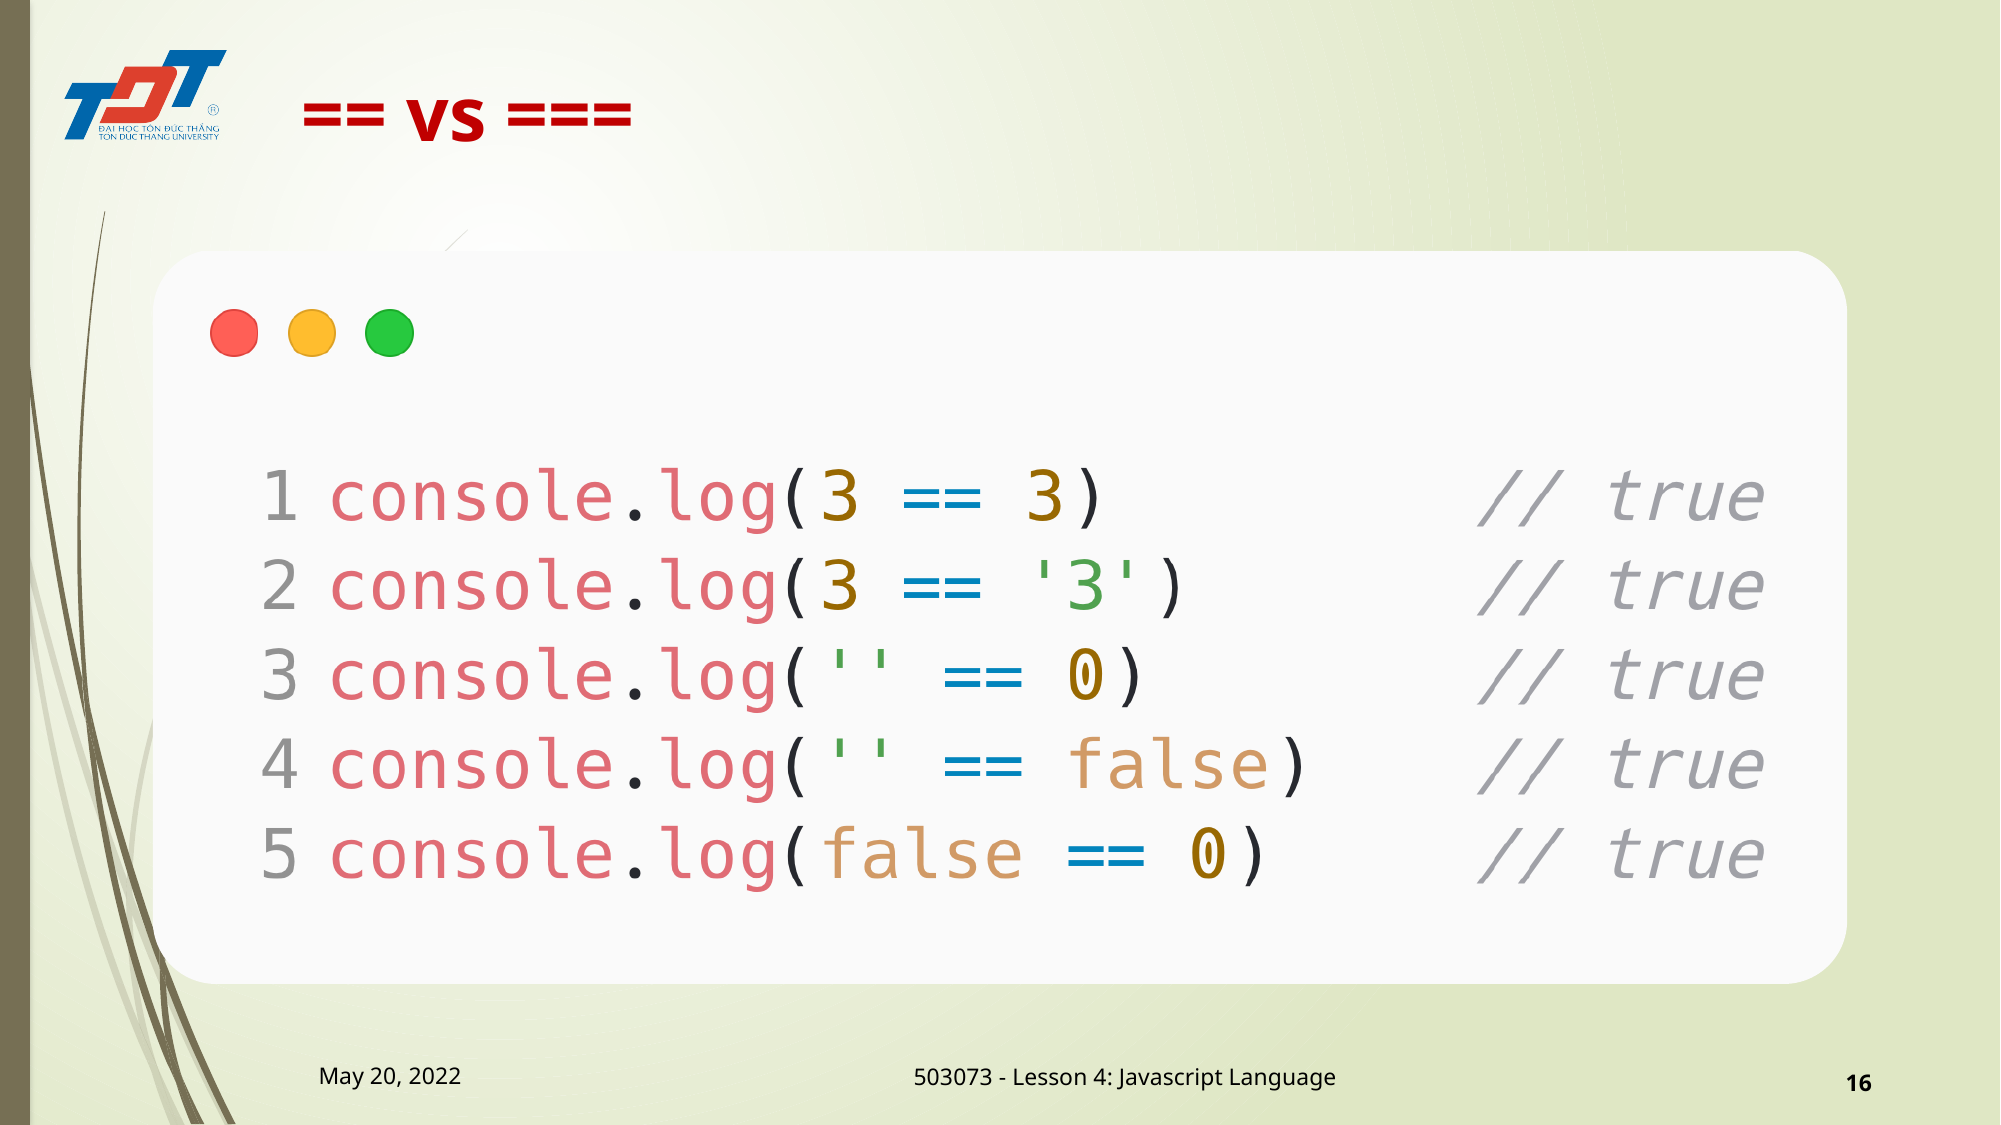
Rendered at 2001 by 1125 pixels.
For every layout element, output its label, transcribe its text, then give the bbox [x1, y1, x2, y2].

title == vs === [286, 59, 1870, 188]
picture [64, 50, 227, 140]
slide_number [303, 1053, 492, 1115]
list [152, 249, 1848, 985]
slide_number 16 [1759, 1053, 1888, 1114]
footer 503073 - Lesson 4: Javascript Language [491, 1054, 1760, 1115]
